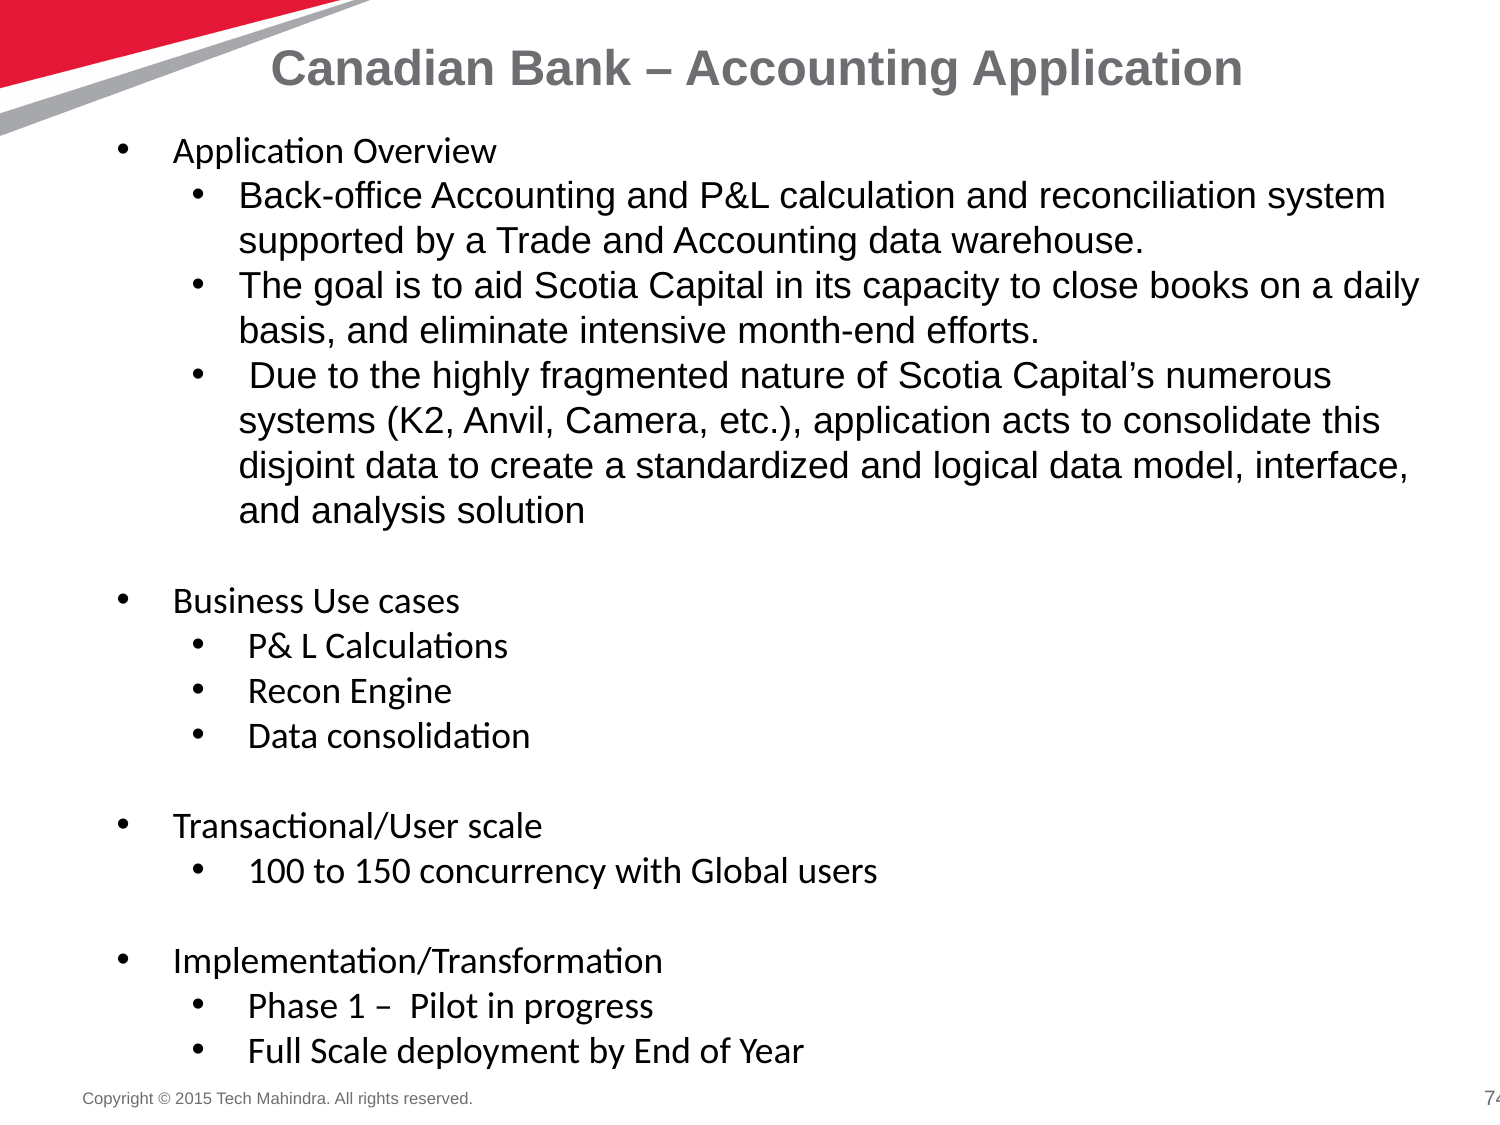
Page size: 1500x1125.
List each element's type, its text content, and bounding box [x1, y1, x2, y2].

picture [0, 0, 373, 136]
text_box Application Overview Back-office Accounting and P&L calculation and reconciliation system supported by a Trade and Accounting data warehouse. The goal is to aid Scotia Capital in its capacity to close books on a daily basis, and eliminate intensive month-end efforts. Due to the highly fragmented nature of Scotia Capital’s numerous systems (K2, Anvil, Camera, etc.), application acts to consolidate this disjoint data to create a standardized and logical data model, interface, and analysis solution Business Use cases P& L Calculations Recon Engine Data consolidation Transactional/User scale 100 to 150 concurrency with Global users Implementation/Transformation Phase 1 – Pilot in progress Full Scale deployment by End of Year [101, 118, 1478, 1079]
text_box Canadian Bank – Accounting Application [23, 35, 1478, 96]
